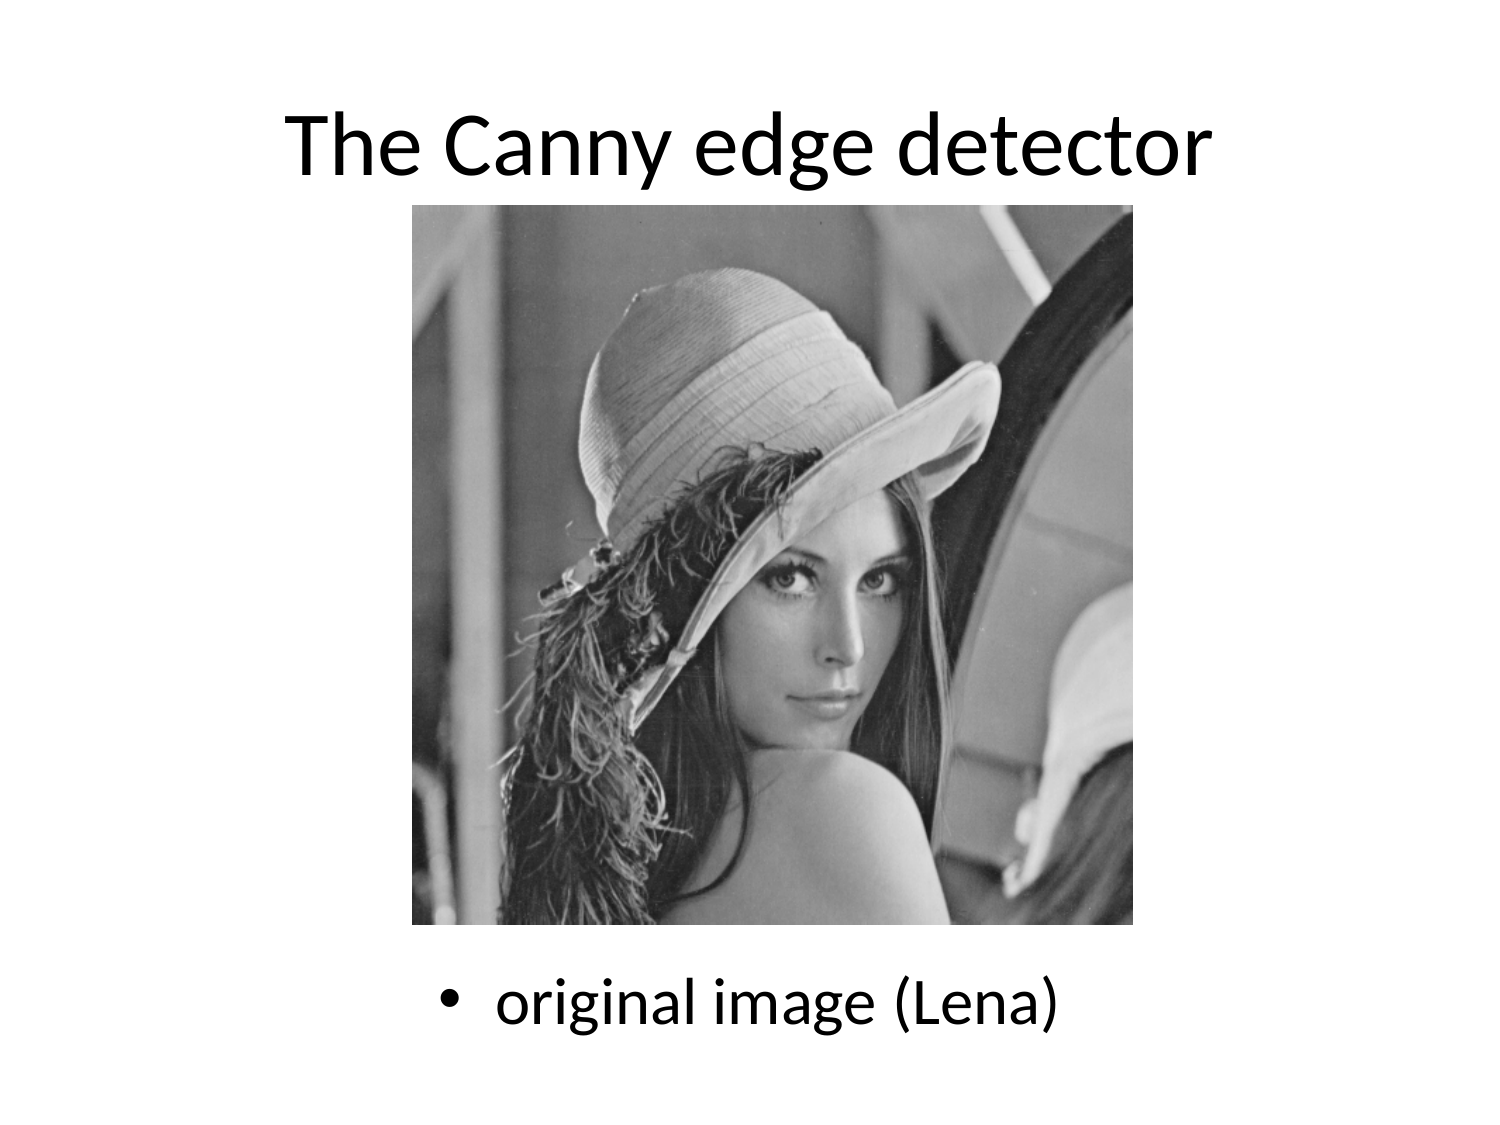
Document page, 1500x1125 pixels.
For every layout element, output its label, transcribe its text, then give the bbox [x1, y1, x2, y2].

list original image (Lena) [112, 950, 1388, 1050]
picture [412, 204, 1133, 926]
title The Canny edge detector [75, 45, 1425, 233]
